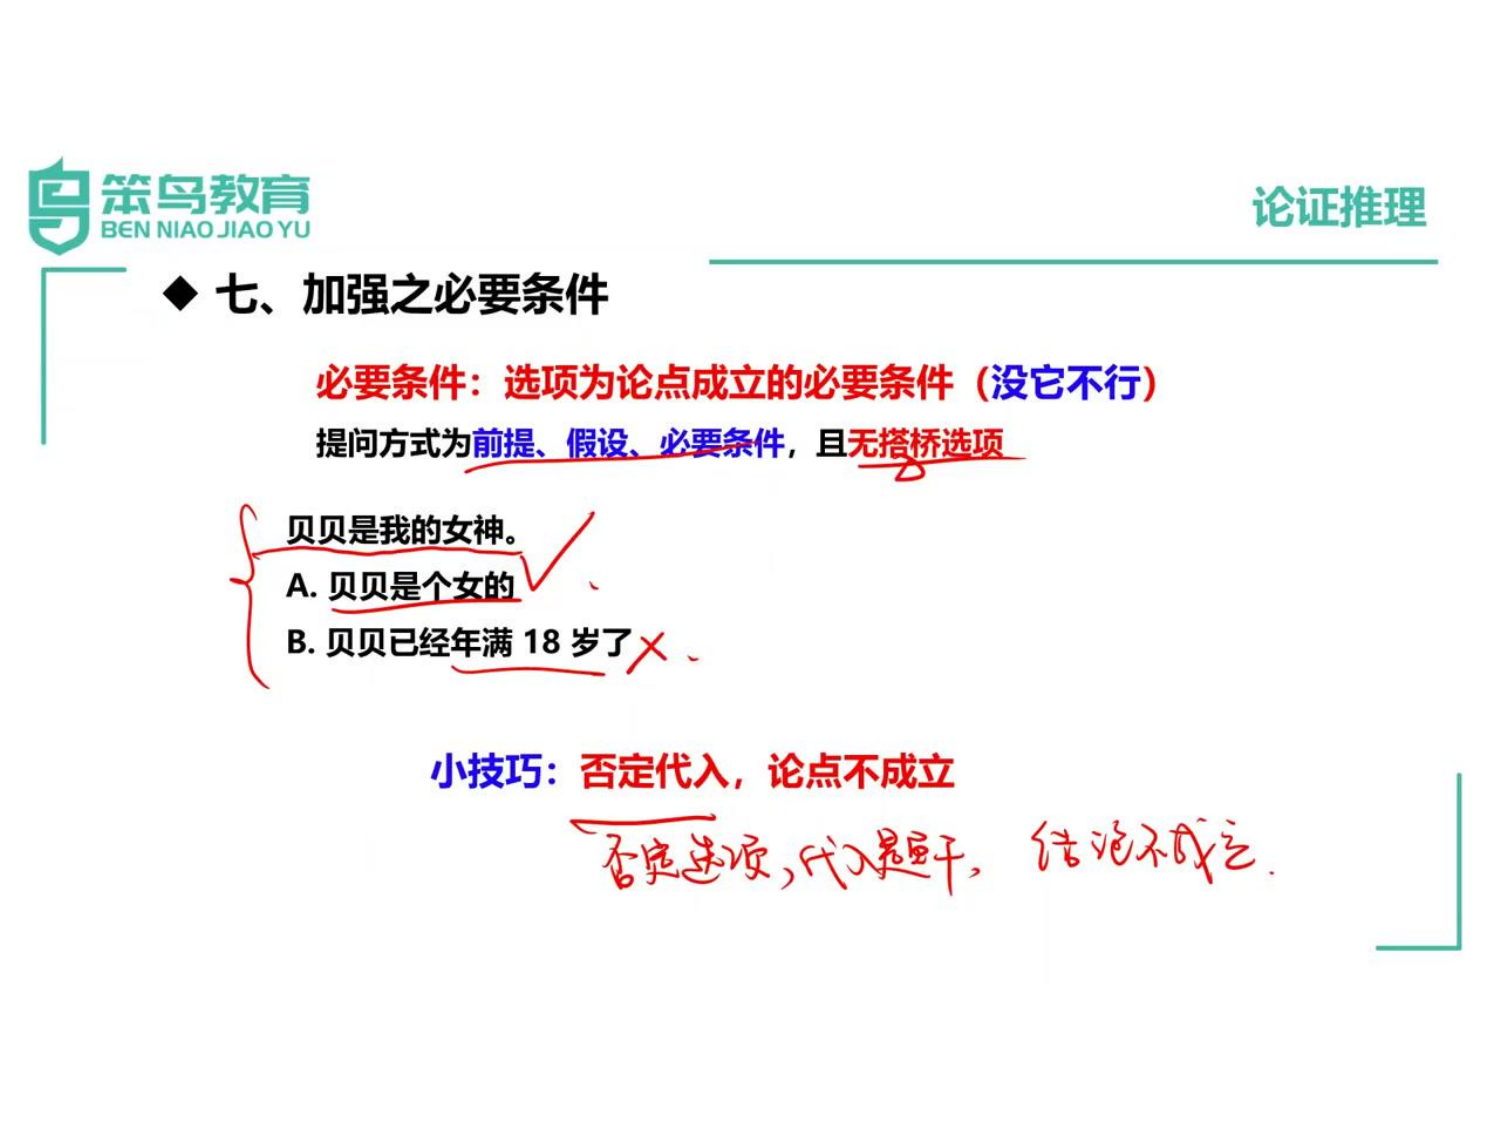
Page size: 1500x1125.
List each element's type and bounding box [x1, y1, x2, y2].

picture [0, 140, 1500, 985]
